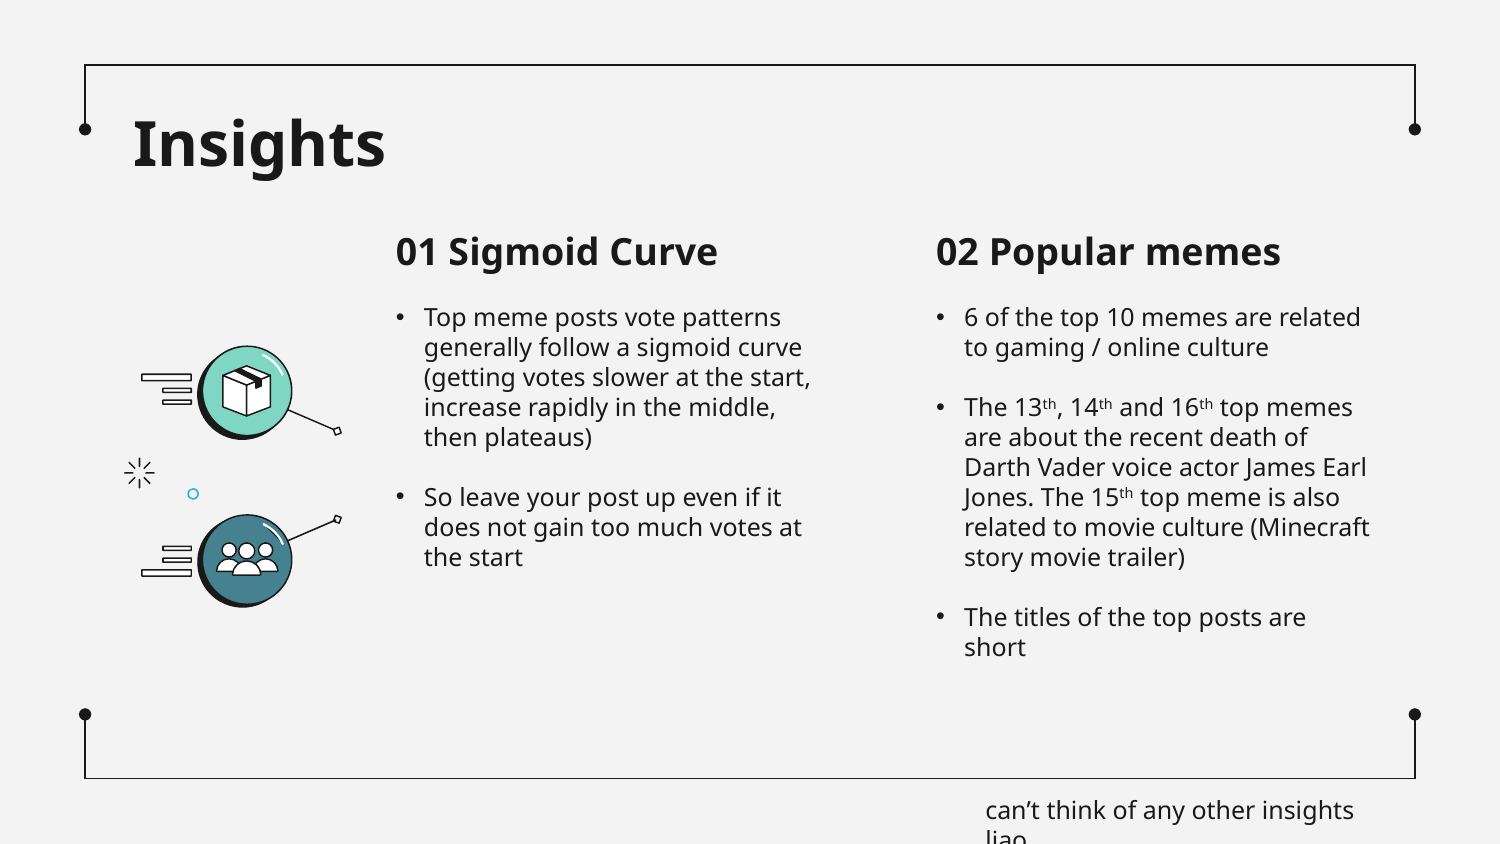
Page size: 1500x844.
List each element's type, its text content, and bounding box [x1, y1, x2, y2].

subtitle 02 Popular memes [921, 226, 1389, 289]
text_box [140, 345, 343, 441]
subtitle Top meme posts vote patterns generally follow a sigmoid curve (getting votes slower at the start, increase rapidly in the middle, then plateaus) So leave your post up even if it does not gain too much votes at the start [380, 289, 849, 730]
title Insights [118, 88, 1383, 183]
text_box can’t think of any other insights liao [970, 779, 1413, 824]
subtitle 6 of the top 10 memes are related to gaming / online culture The 13th, 14th and 16th top memes are about the recent death of Darth Vader voice actor James Earl Jones. The 15th top meme is also related to movie culture (Minecraft story movie trailer) The titles of the top posts are short [921, 289, 1389, 730]
subtitle 01 Sigmoid Curve [380, 226, 849, 289]
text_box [123, 457, 343, 609]
